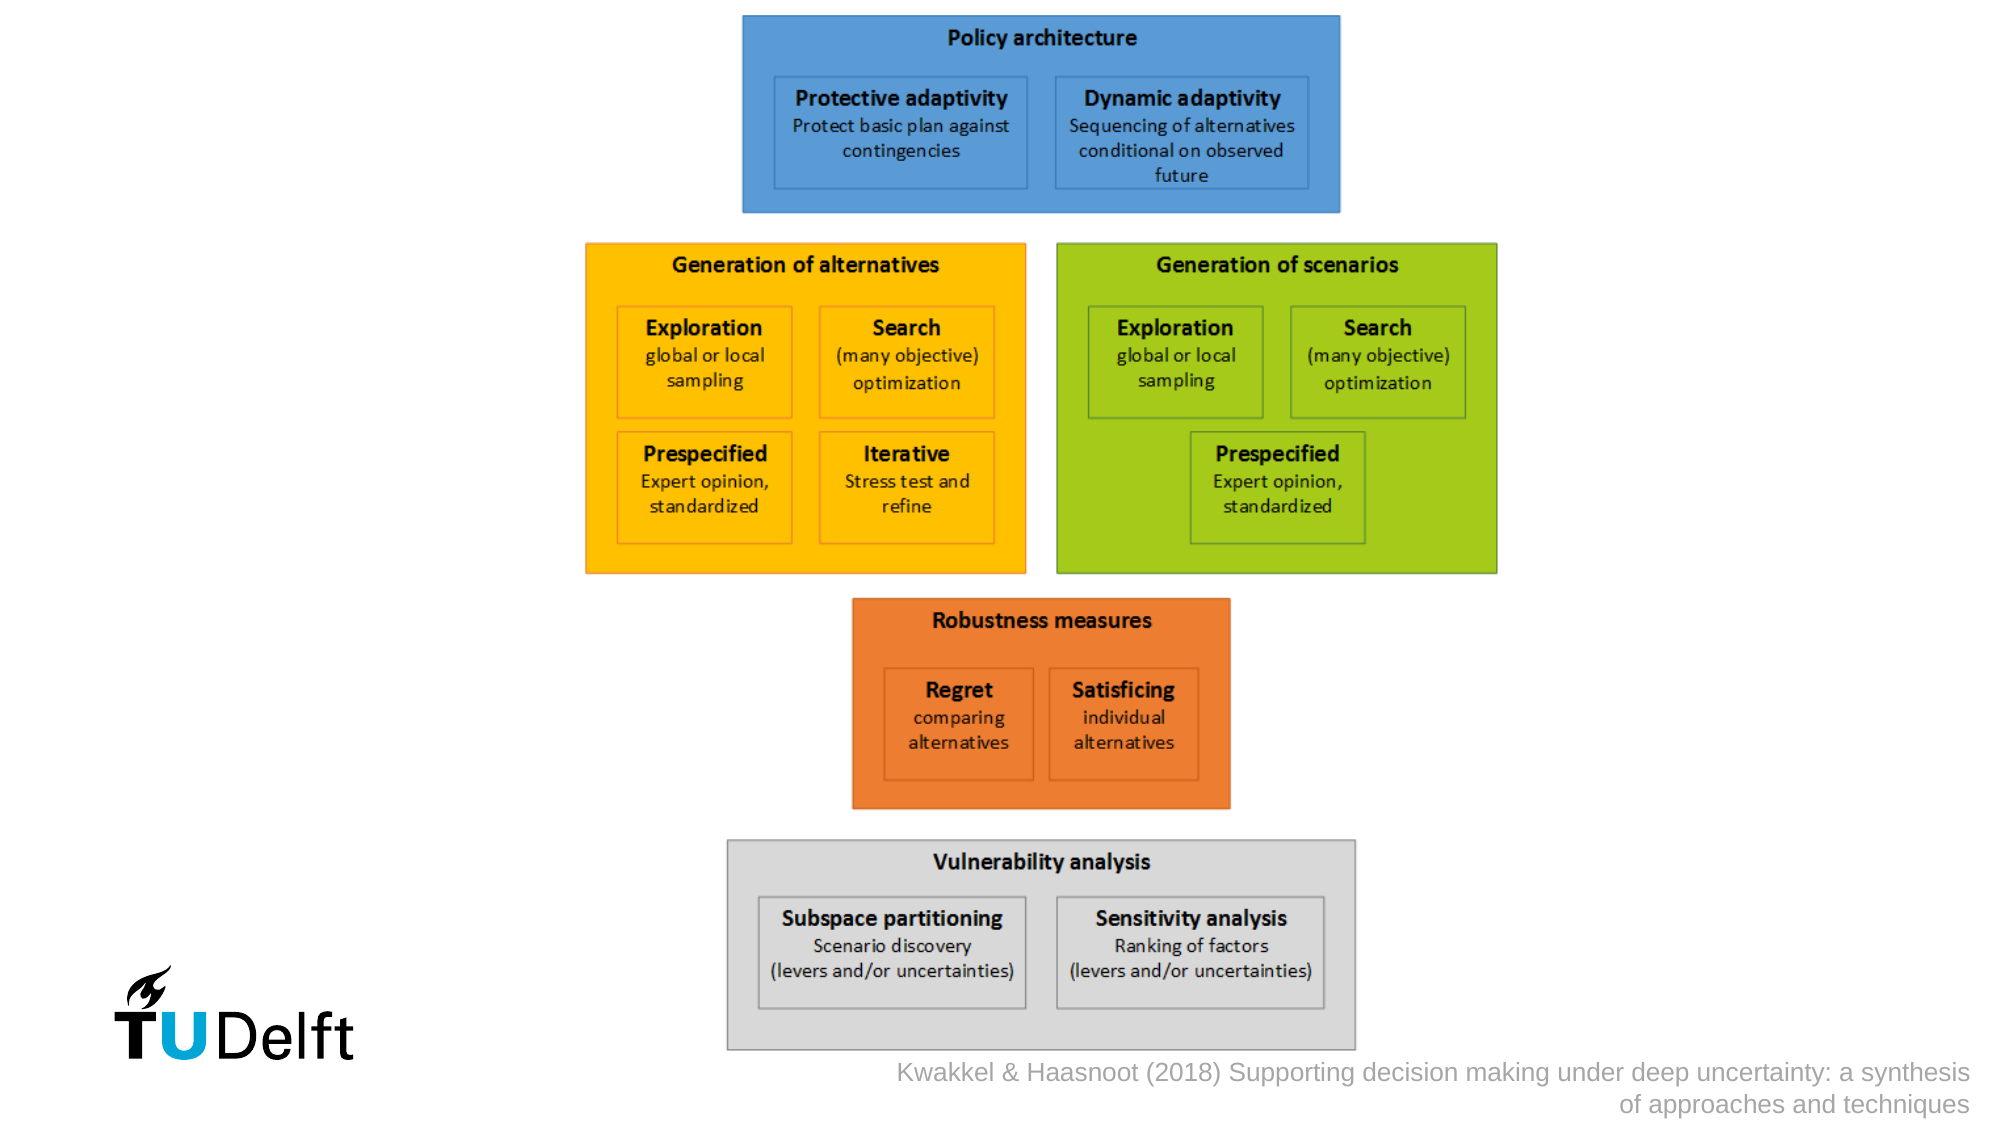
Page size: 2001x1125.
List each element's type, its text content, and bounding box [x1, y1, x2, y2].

picture [584, 14, 1499, 1052]
text_box Kwakkel & Haasnoot (2018) Supporting decision making under deep uncertainty: a synthesis of approaches and techniques [883, 1050, 1981, 1124]
